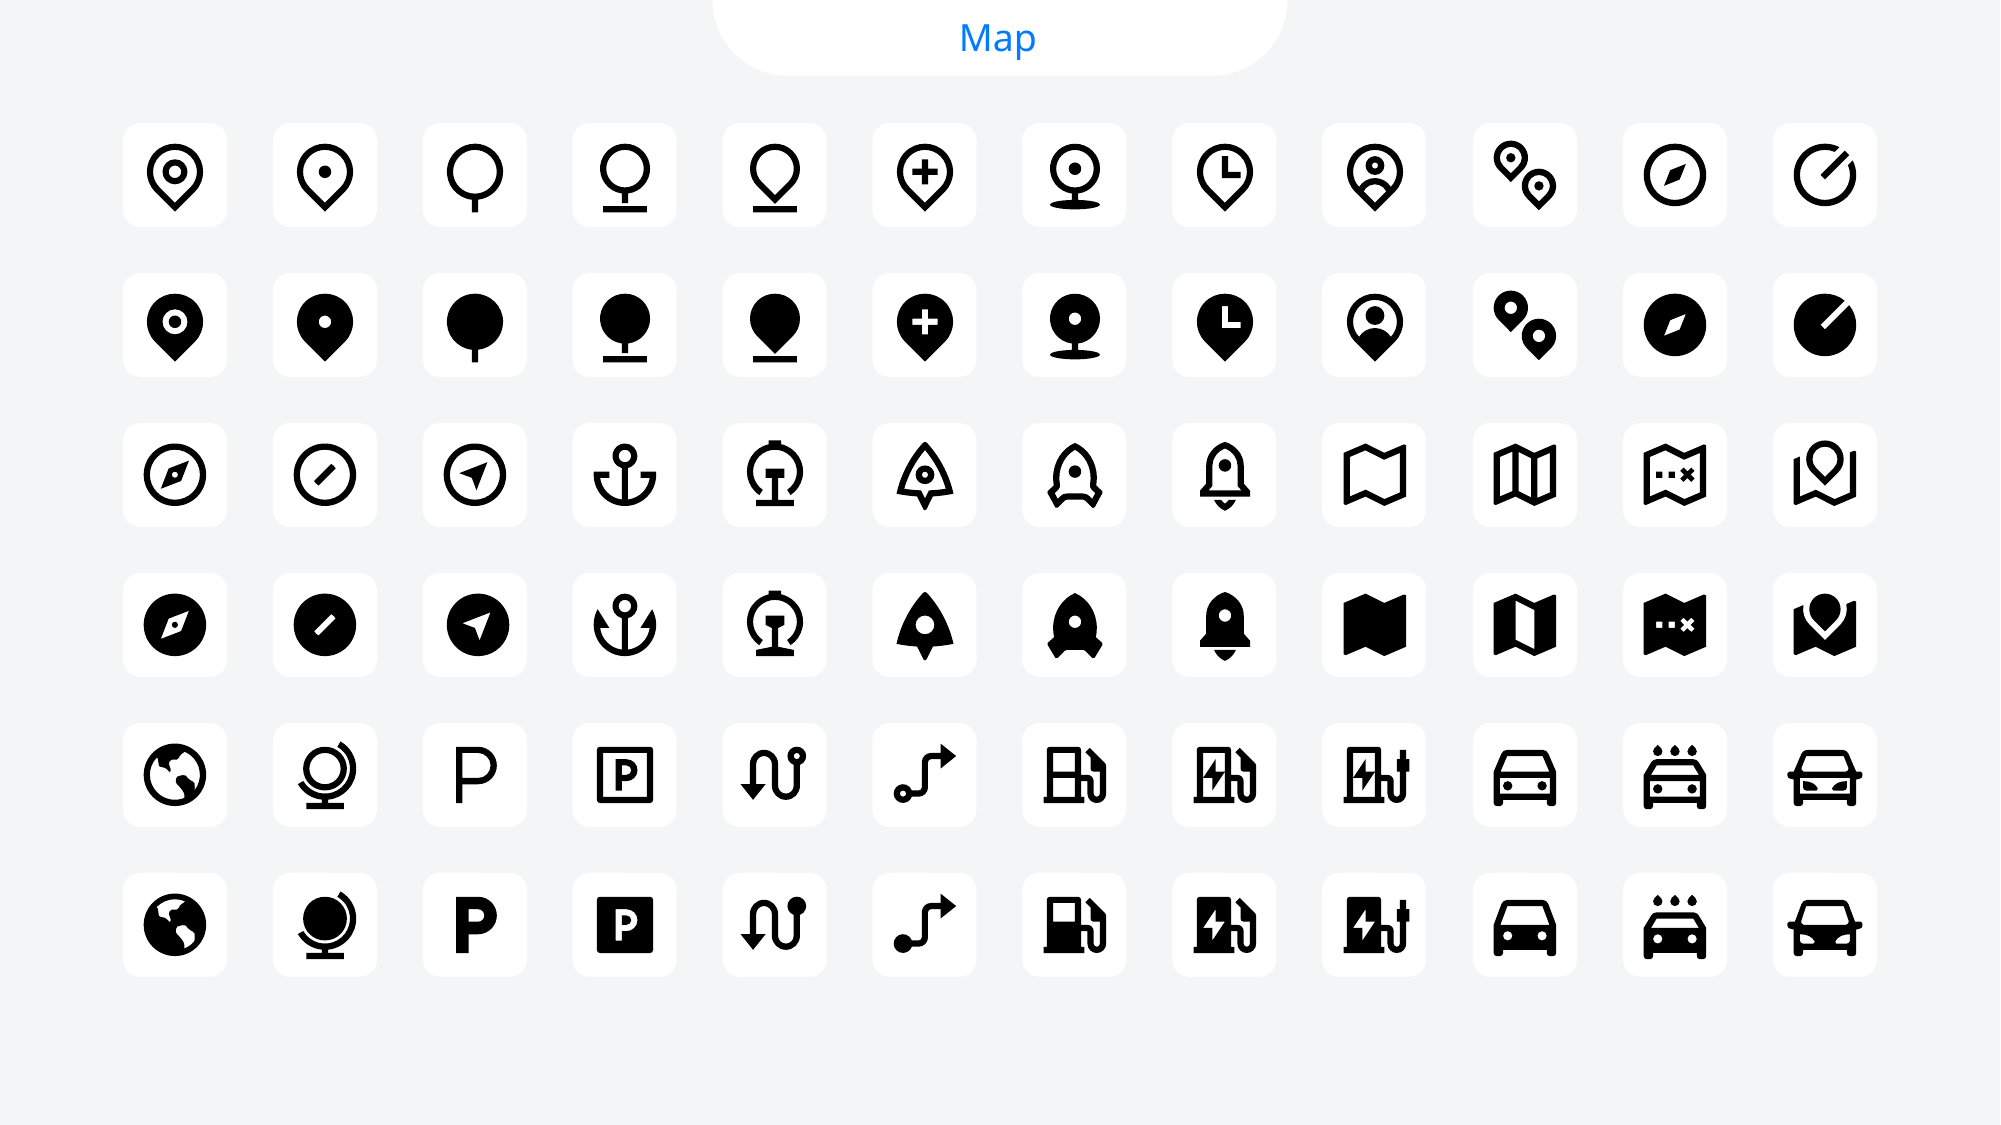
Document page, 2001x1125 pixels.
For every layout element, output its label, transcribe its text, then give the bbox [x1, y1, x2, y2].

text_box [587, 887, 663, 963]
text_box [1187, 437, 1263, 513]
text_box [887, 587, 963, 663]
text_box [1637, 137, 1713, 213]
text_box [1187, 287, 1263, 363]
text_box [587, 587, 663, 663]
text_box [137, 737, 213, 813]
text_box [587, 437, 663, 513]
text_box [1037, 137, 1113, 213]
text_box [887, 437, 963, 513]
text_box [587, 137, 663, 213]
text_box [287, 587, 363, 663]
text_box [1337, 437, 1413, 513]
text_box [737, 887, 813, 963]
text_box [1337, 737, 1413, 813]
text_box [1337, 287, 1413, 363]
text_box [1637, 287, 1713, 363]
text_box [1487, 587, 1563, 663]
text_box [1037, 437, 1113, 513]
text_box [1337, 887, 1413, 963]
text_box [587, 287, 663, 363]
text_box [1337, 587, 1413, 663]
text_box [1787, 437, 1863, 513]
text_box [287, 737, 363, 813]
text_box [1637, 437, 1713, 513]
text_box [1187, 137, 1263, 213]
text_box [287, 137, 363, 213]
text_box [887, 737, 963, 813]
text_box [1037, 587, 1113, 663]
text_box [1487, 137, 1563, 213]
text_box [1187, 737, 1263, 813]
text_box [437, 437, 513, 513]
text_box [1787, 287, 1863, 363]
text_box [1487, 287, 1563, 363]
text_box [1037, 287, 1113, 363]
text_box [437, 137, 513, 213]
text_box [437, 737, 513, 813]
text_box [737, 737, 813, 813]
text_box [737, 587, 813, 663]
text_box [887, 887, 963, 963]
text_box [137, 287, 213, 363]
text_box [1787, 137, 1863, 213]
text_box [287, 887, 363, 963]
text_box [737, 437, 813, 513]
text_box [887, 137, 963, 213]
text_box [1787, 737, 1863, 813]
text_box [437, 287, 513, 363]
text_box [587, 737, 663, 813]
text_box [137, 587, 213, 663]
text_box [711, 0, 1289, 78]
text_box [737, 137, 813, 213]
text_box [437, 587, 513, 663]
text_box Map [838, 6, 1158, 67]
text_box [137, 137, 213, 213]
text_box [1637, 887, 1713, 963]
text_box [1037, 887, 1113, 963]
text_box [1637, 587, 1713, 663]
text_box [1487, 737, 1563, 813]
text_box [137, 437, 213, 513]
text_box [737, 287, 813, 363]
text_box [437, 887, 513, 963]
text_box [887, 287, 963, 363]
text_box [1787, 887, 1863, 963]
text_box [1787, 587, 1863, 663]
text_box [137, 887, 213, 963]
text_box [287, 287, 363, 363]
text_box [287, 437, 363, 513]
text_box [1637, 737, 1713, 813]
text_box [1037, 737, 1113, 813]
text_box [1337, 137, 1413, 213]
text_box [1187, 587, 1263, 663]
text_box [1487, 887, 1563, 963]
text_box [1187, 887, 1263, 963]
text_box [1487, 437, 1563, 513]
